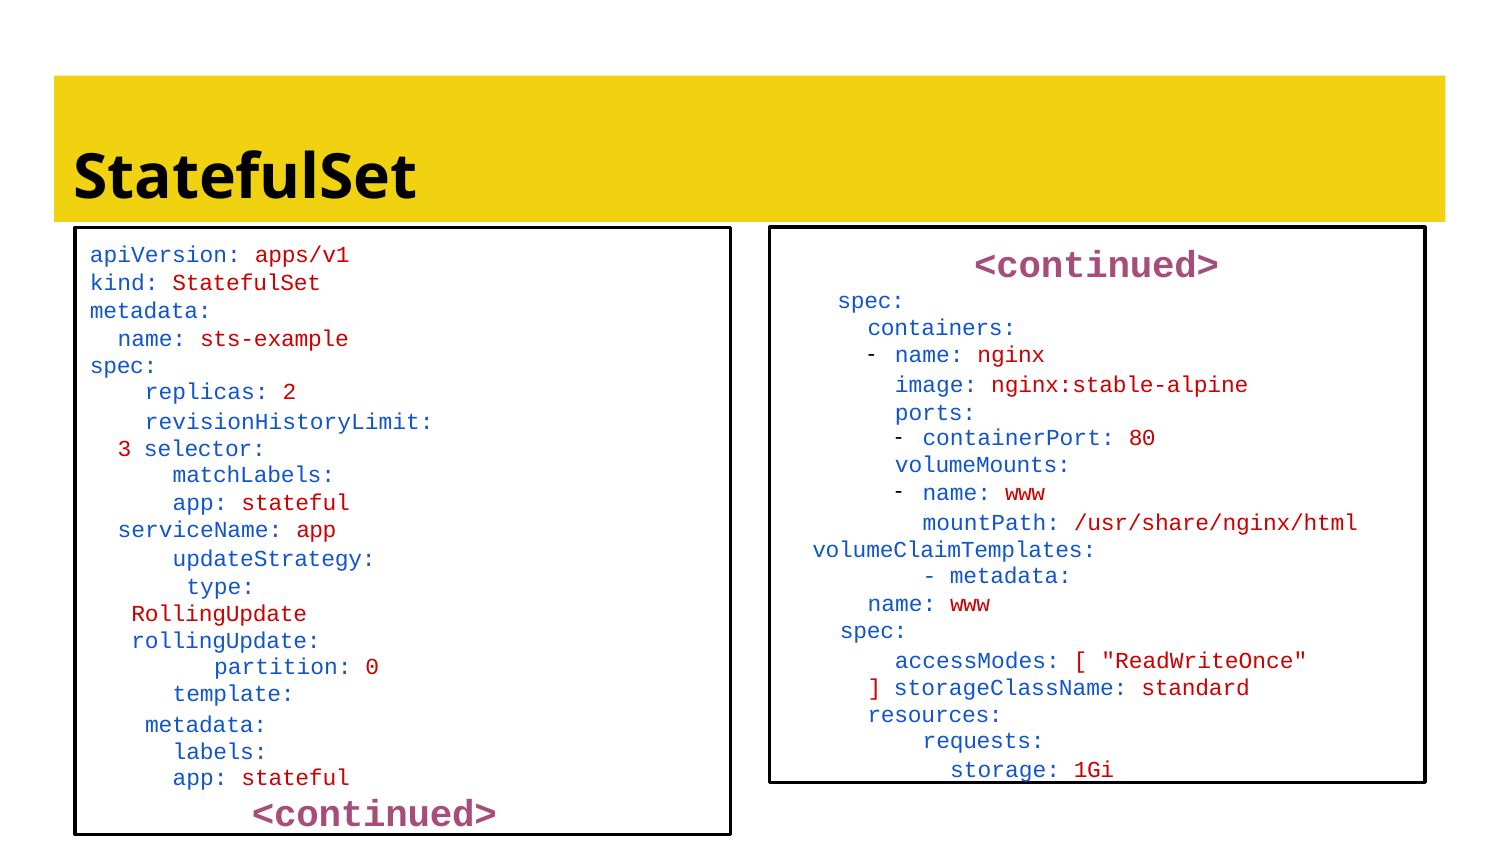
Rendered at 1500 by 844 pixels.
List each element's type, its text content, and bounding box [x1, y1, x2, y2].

title StatefulSet [71, 16, 1429, 212]
text_box <continued> spec: containers: name: nginx image: nginx:stable-alpine ports: containerPort: 80 volumeMounts: name: www mountPath: /usr/share/nginx/html volumeClaimTemplates: - metadata: name: www spec: accessModes: [ "ReadWriteOnce" ] storageClassName: standard resources: requests: storage: 1Gi [769, 227, 1426, 783]
text_box apiVersion: apps/v1 kind: StatefulSet metadata: name: sts-example spec: replicas: 2 revisionHistoryLimit: 3 selector: matchLabels: app: stateful serviceName: app updateStrategy: type: RollingUpdate rollingUpdate: partition: 0 template: metadata: labels: app: stateful <continued> [75, 227, 731, 835]
